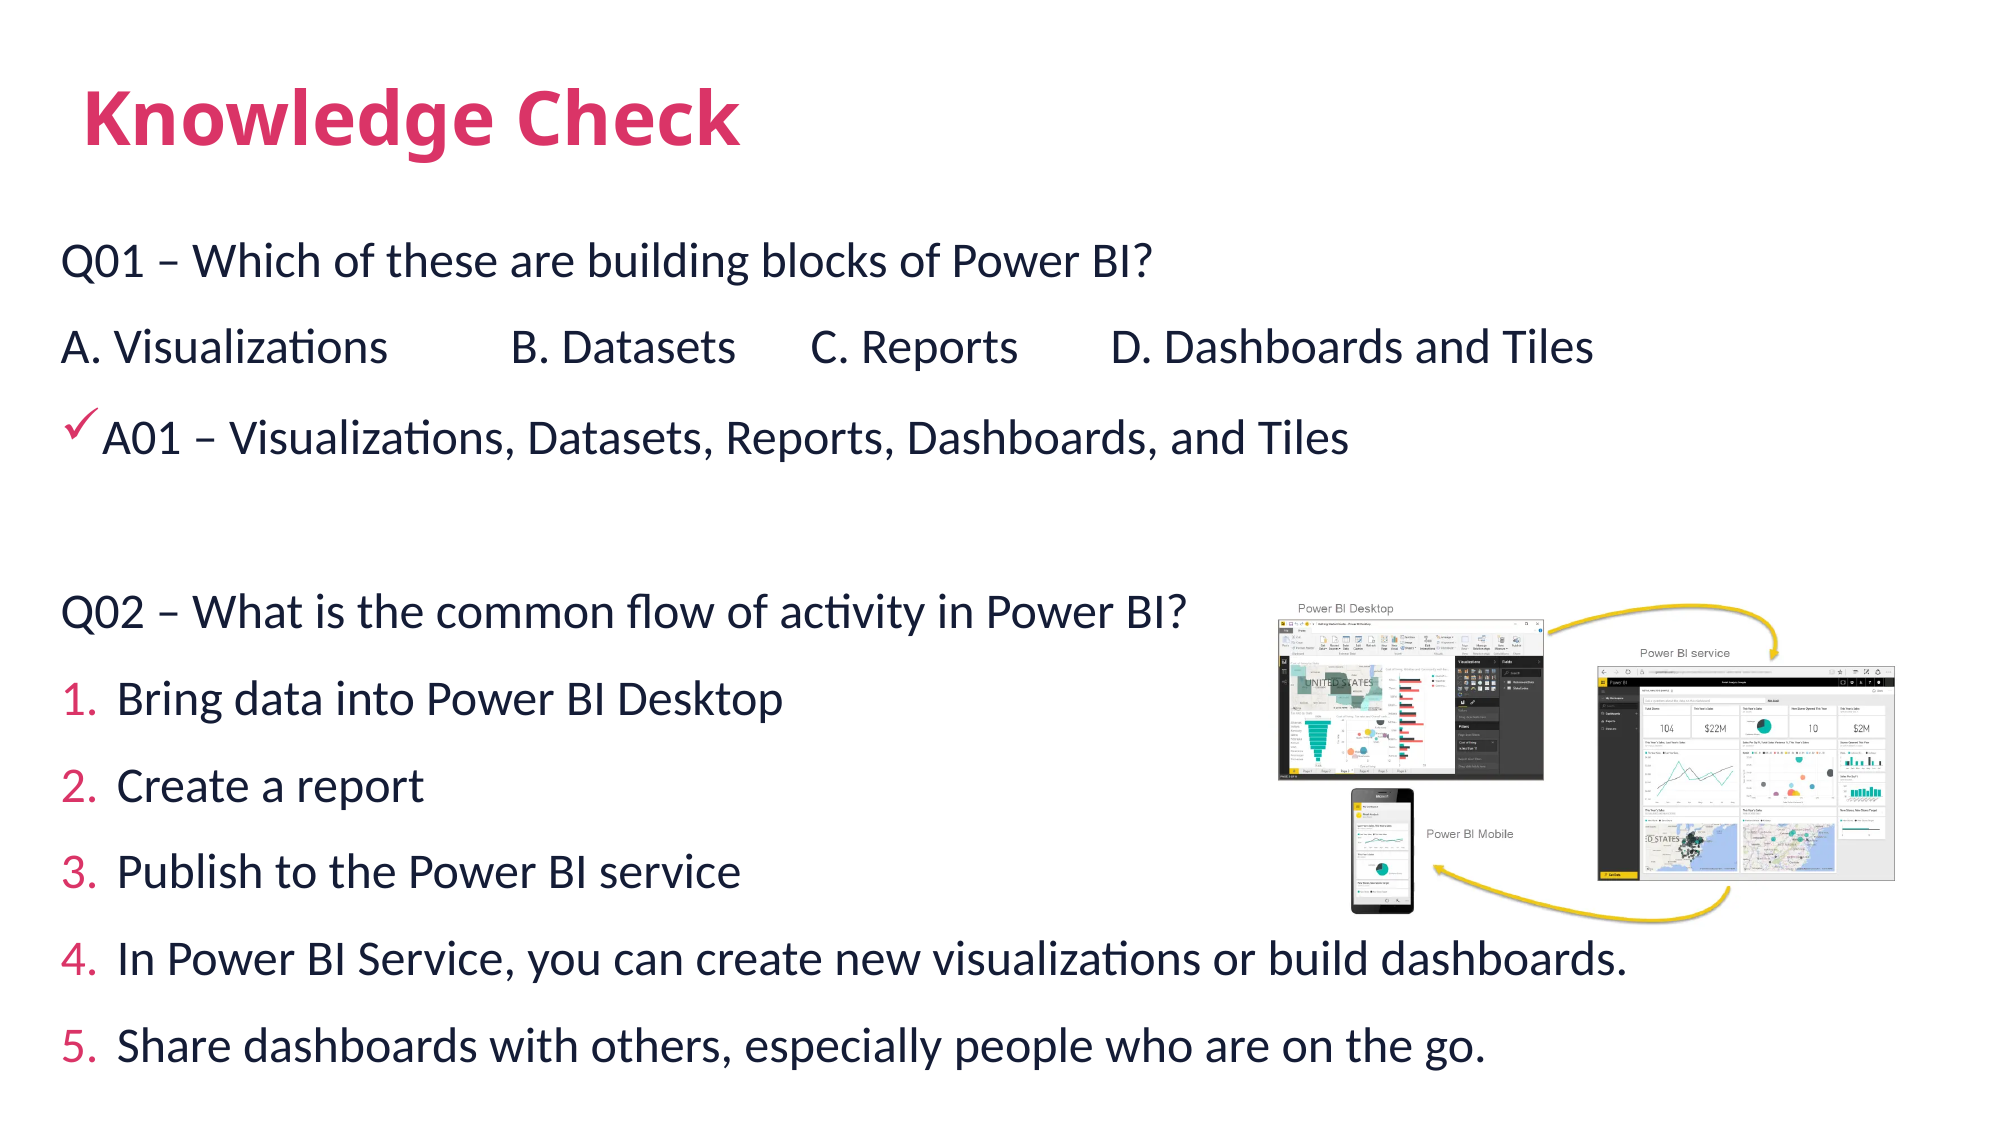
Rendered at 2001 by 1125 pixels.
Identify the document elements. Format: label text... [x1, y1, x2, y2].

picture [1243, 592, 1919, 931]
text_box Q01 – Which of these are building blocks of Power BI? A. Visualizations B. Datasets C. Reports D. Dashboards and Tiles A01 – Visualizations, Datasets, Reports, Dashboards, and Tiles Q02 – What is the common flow of activity in Power BI? Bring data into Power BI Desktop Create a report Publish to the Power BI service In Power BI Service, you can create new visualizations or build dashboards. Share dashboards with others, especially people who are on the go. [45, 213, 1919, 1033]
title Knowledge Check [81, 73, 1919, 185]
